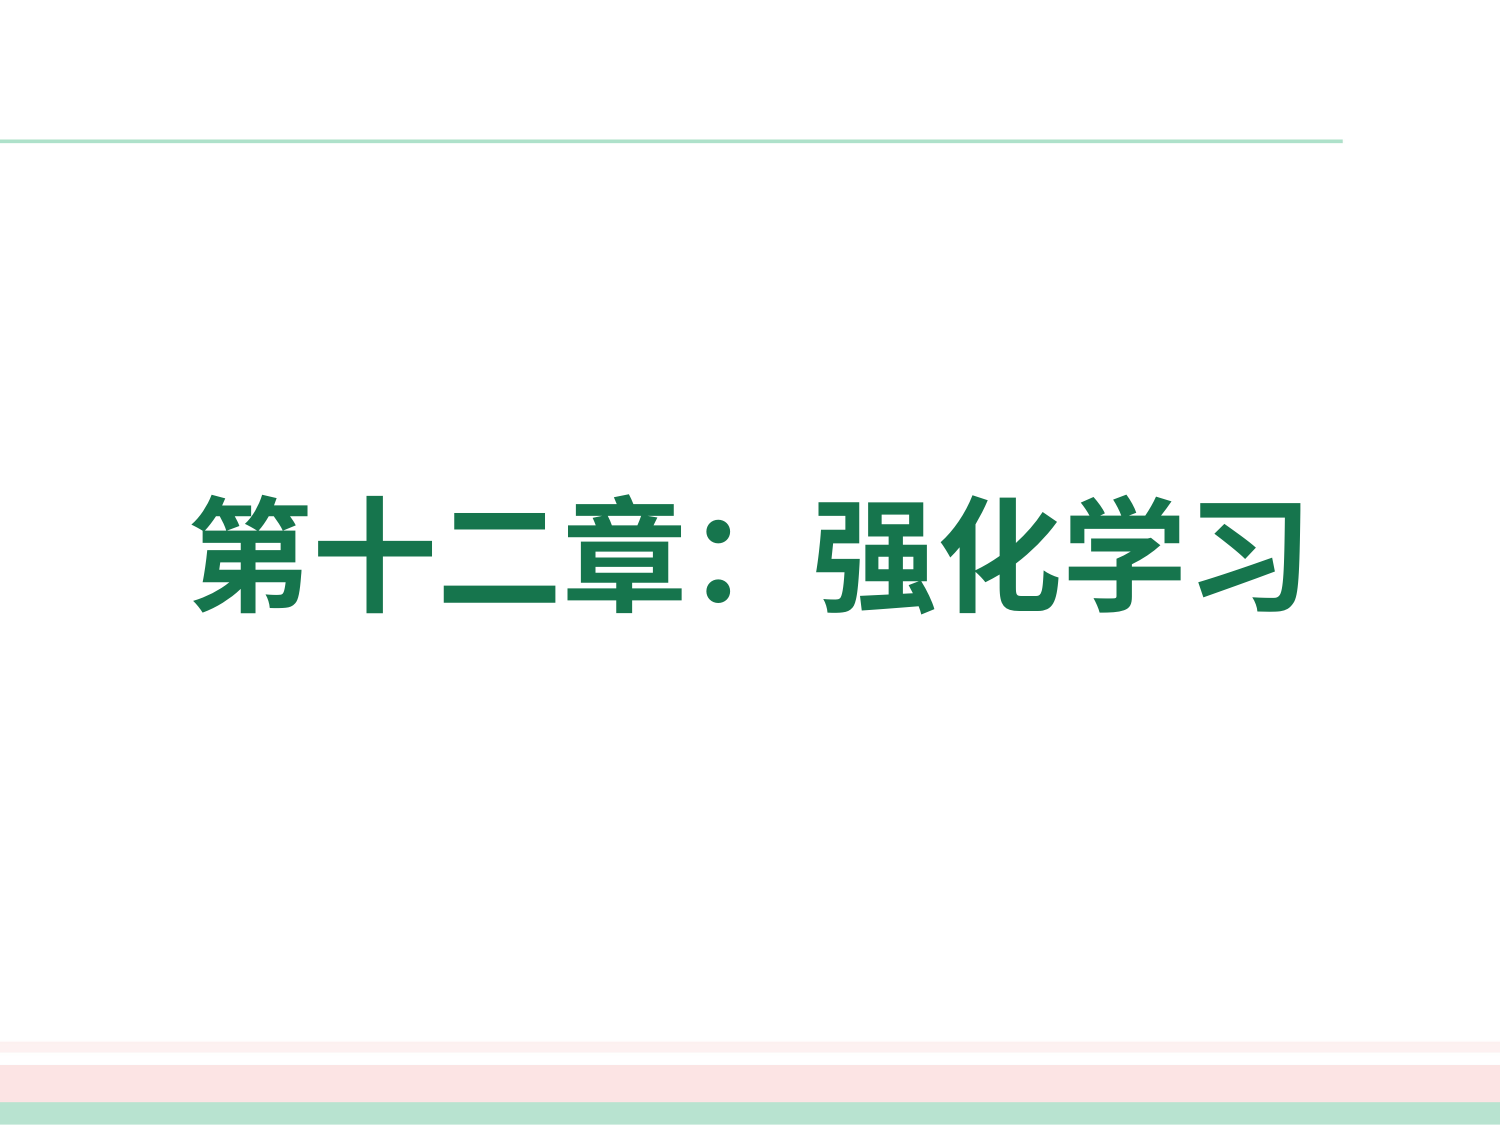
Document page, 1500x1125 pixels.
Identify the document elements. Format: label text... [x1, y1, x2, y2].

title 第十二章：强化学习 [0, 453, 1500, 672]
picture [0, 672, 1500, 1125]
picture [0, 0, 1500, 453]
